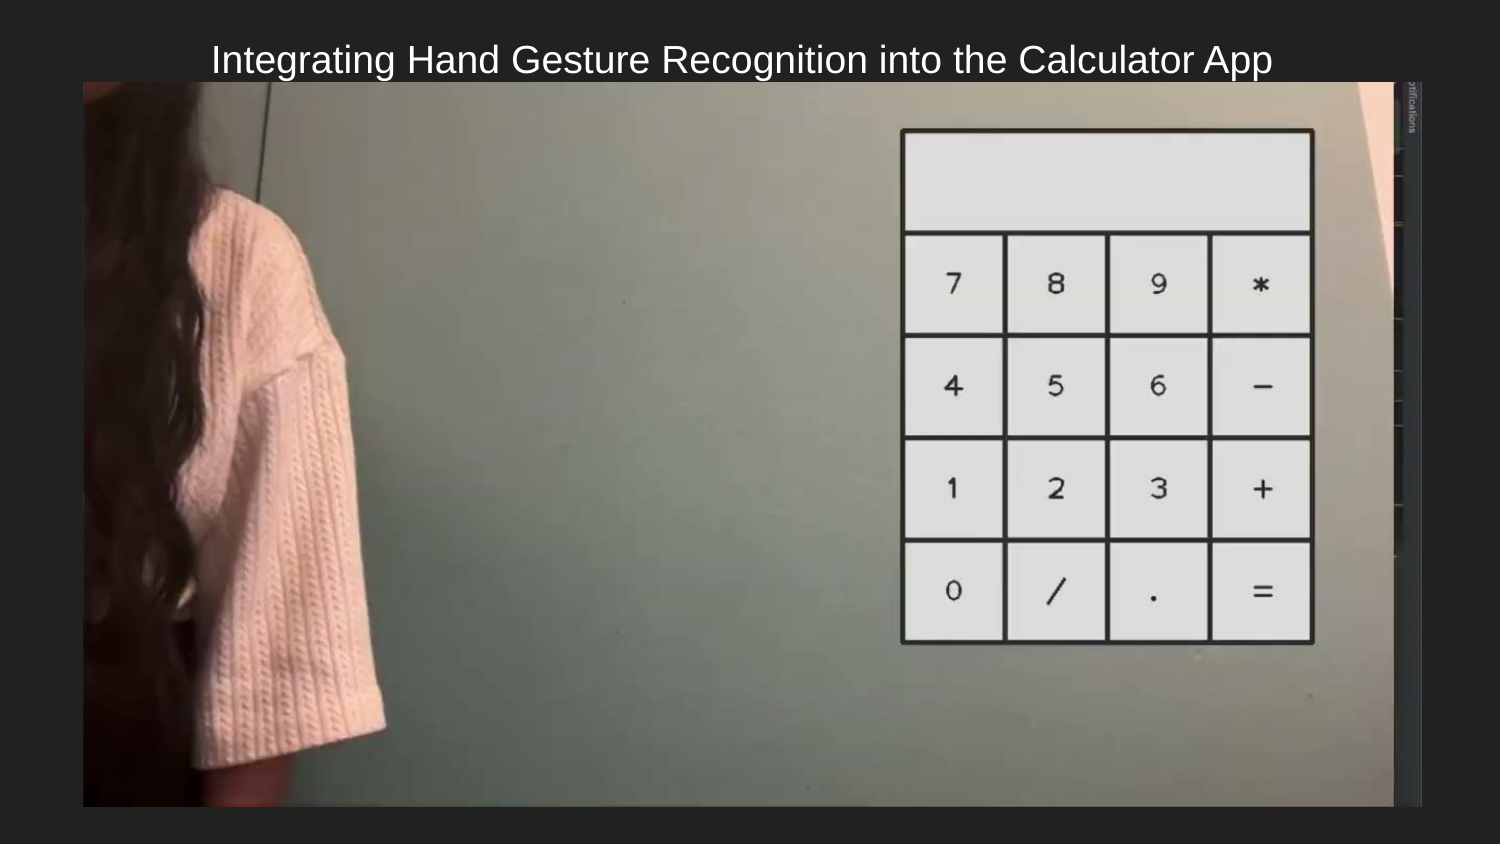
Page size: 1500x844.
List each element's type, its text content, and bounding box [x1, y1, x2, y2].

title Integrating Hand Gesture Recognition into the Calculator App [43, 12, 1442, 107]
picture [83, 82, 1422, 808]
